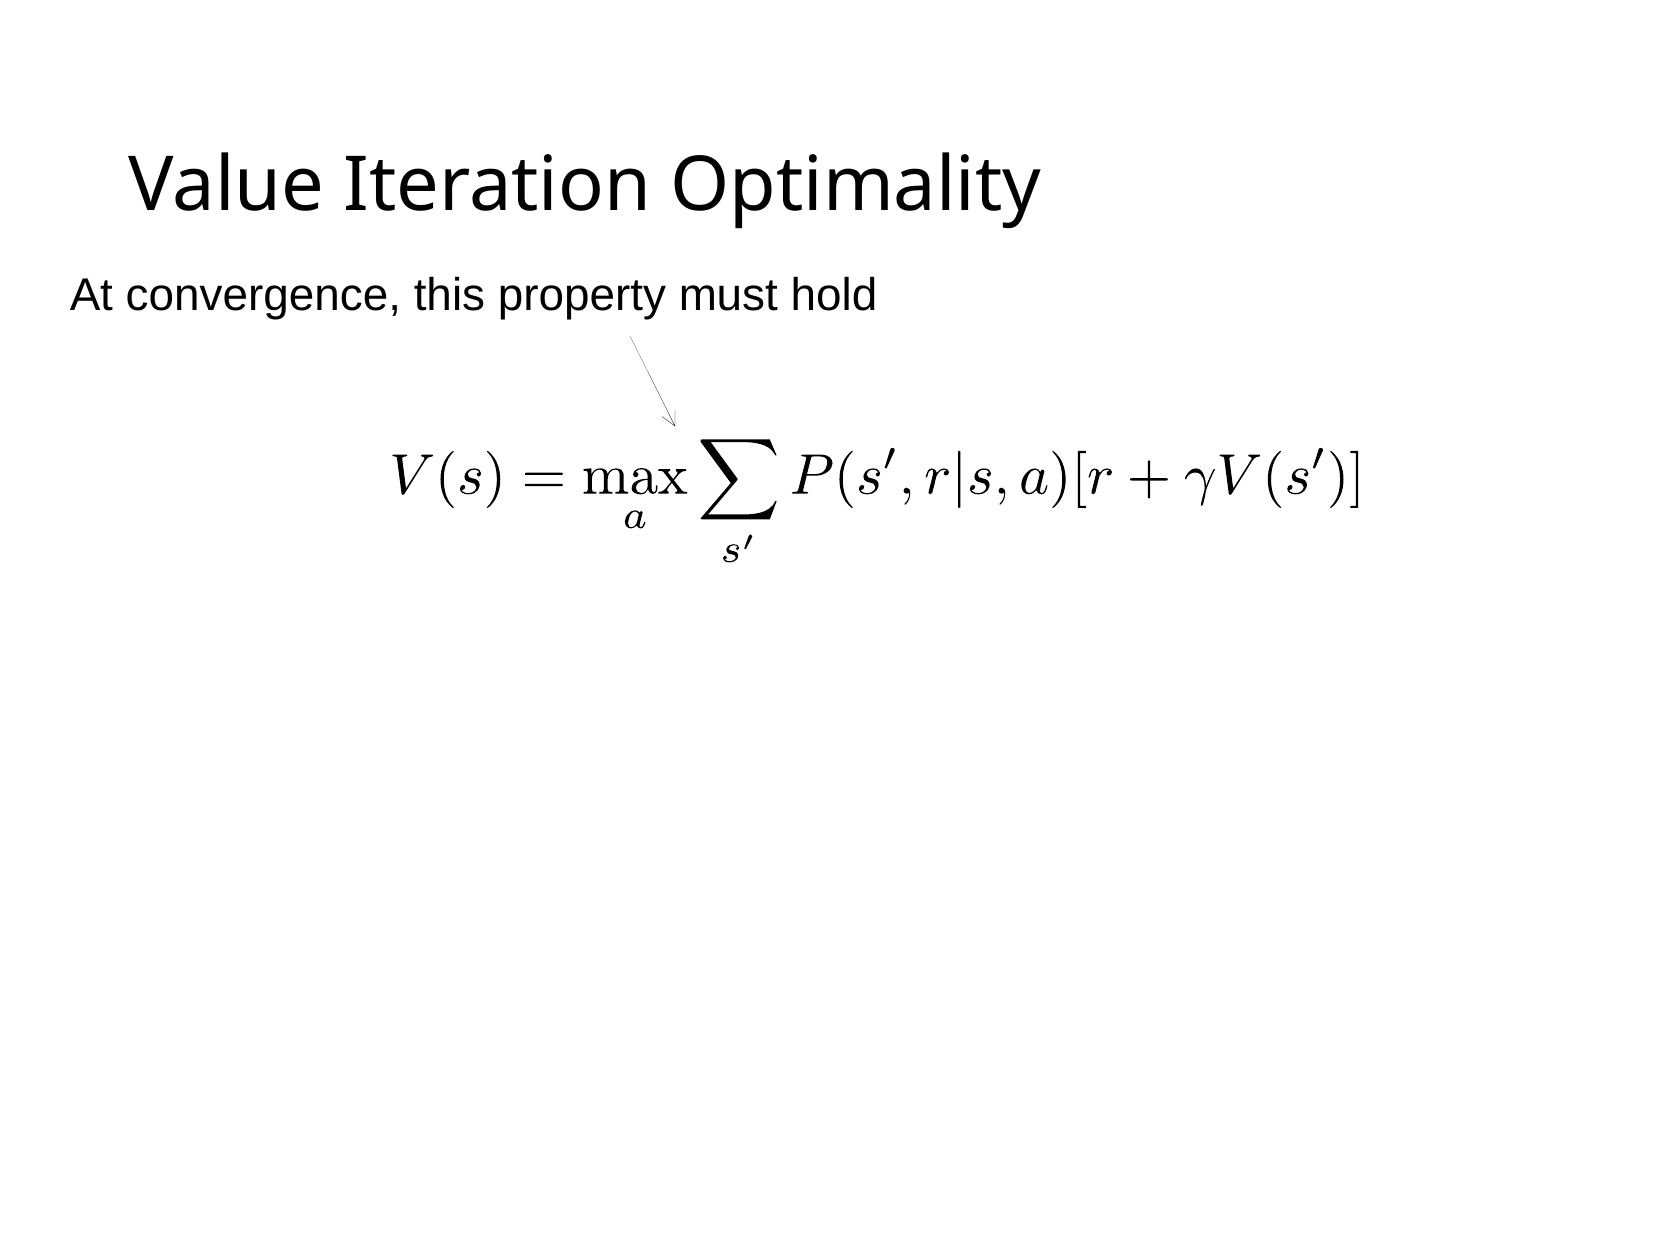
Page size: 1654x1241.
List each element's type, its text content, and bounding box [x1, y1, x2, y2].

title Value Iteration Optimality [113, 66, 1540, 306]
text_box [629, 336, 676, 427]
text_box At convergence, this property must hold [54, 257, 893, 328]
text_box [389, 433, 1365, 563]
